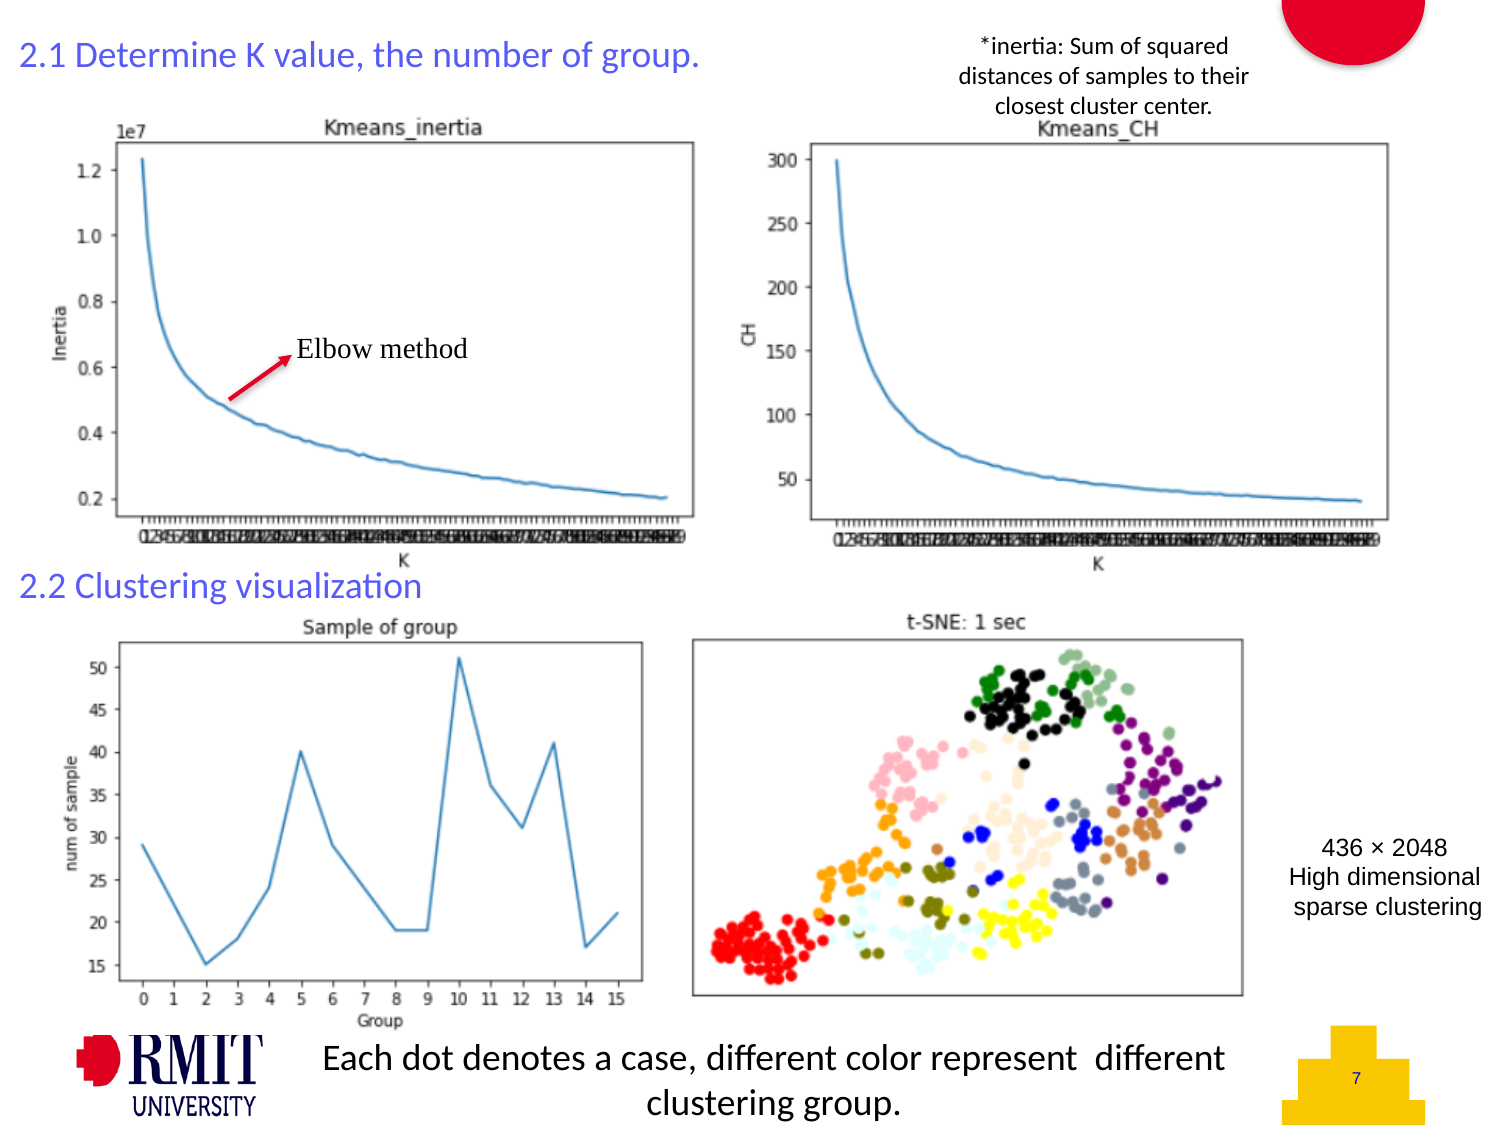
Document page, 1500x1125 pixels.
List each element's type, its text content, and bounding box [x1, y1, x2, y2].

picture [45, 96, 1421, 583]
text_box *inertia: Sum of squared distances of samples to their closest cluster center. [918, 22, 1290, 95]
text_box 2.2 Clustering visualization [0, 553, 530, 614]
text_box 2.1 Determine K value, the number of group. [4, 22, 725, 83]
text_box 436 × 2048 High dimensional sparse clustering [1277, 823, 1500, 929]
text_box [228, 354, 293, 400]
text_box Each dot denotes a case, different color represent different clustering group. [279, 1025, 1269, 1125]
picture [20, 603, 1274, 1125]
